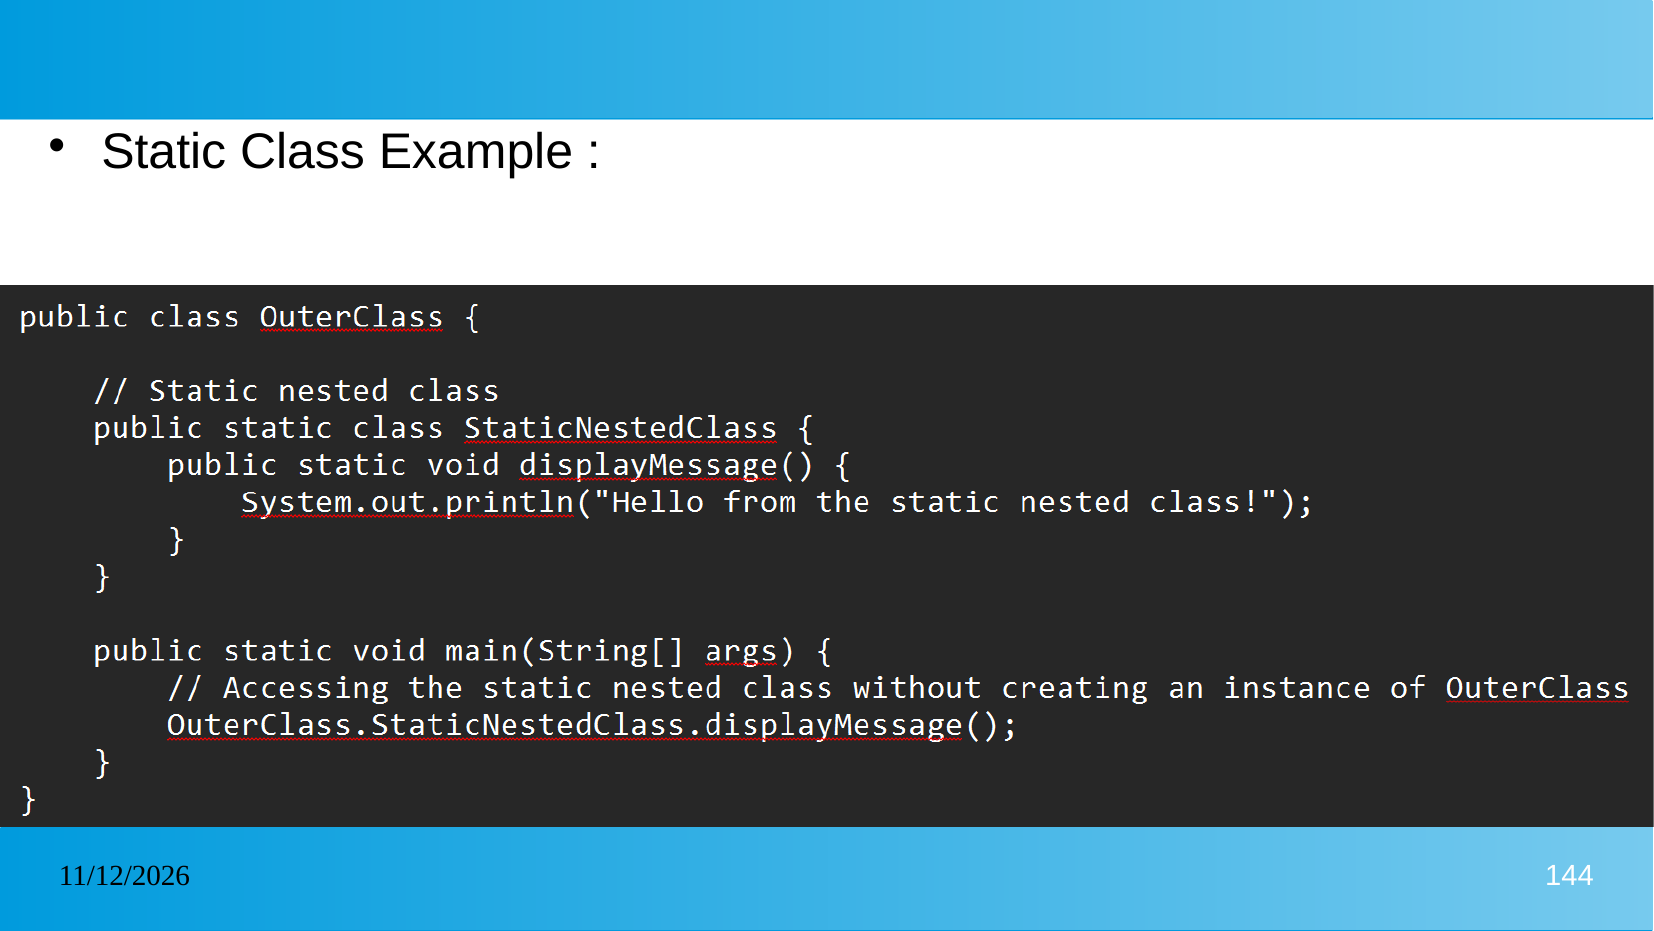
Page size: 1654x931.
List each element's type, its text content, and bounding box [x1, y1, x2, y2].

picture [0, 285, 1654, 827]
list Static Class Example : [30, 118, 1566, 285]
slide_number 144 [1210, 856, 1594, 915]
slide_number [59, 856, 443, 915]
